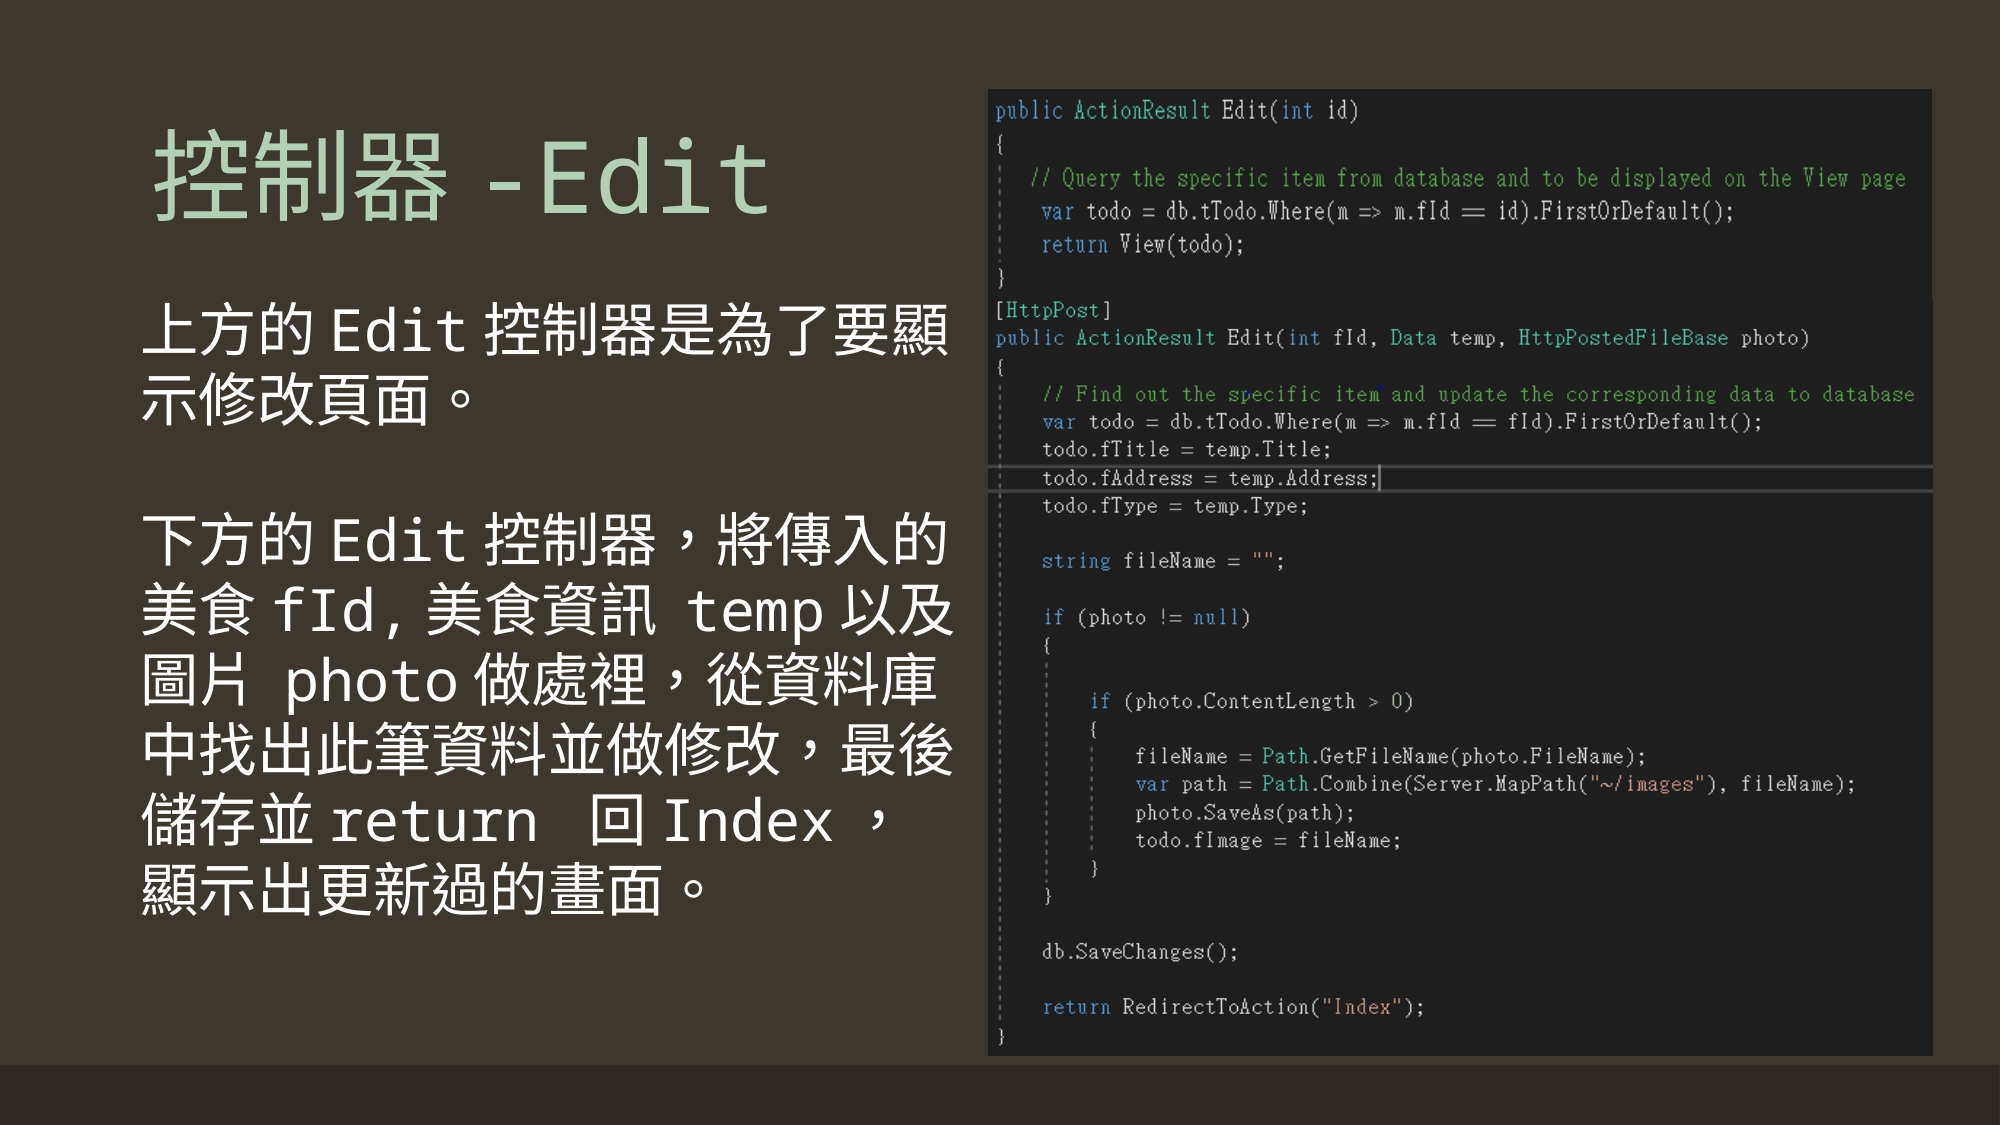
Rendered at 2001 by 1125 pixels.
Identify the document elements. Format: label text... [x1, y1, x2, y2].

text_box 上方的Edit控制器是為了要顯示修改頁面。 下方的Edit控制器，將傳入的美食fId,美食資訊 temp以及圖片 photo做處裡，從資料庫中找出此筆資料並做修改，最後儲存並return 回Index，顯示出更新過的畫面。 [125, 286, 977, 991]
picture [988, 89, 1933, 1056]
title 控制器-Edit [136, 54, 1862, 243]
